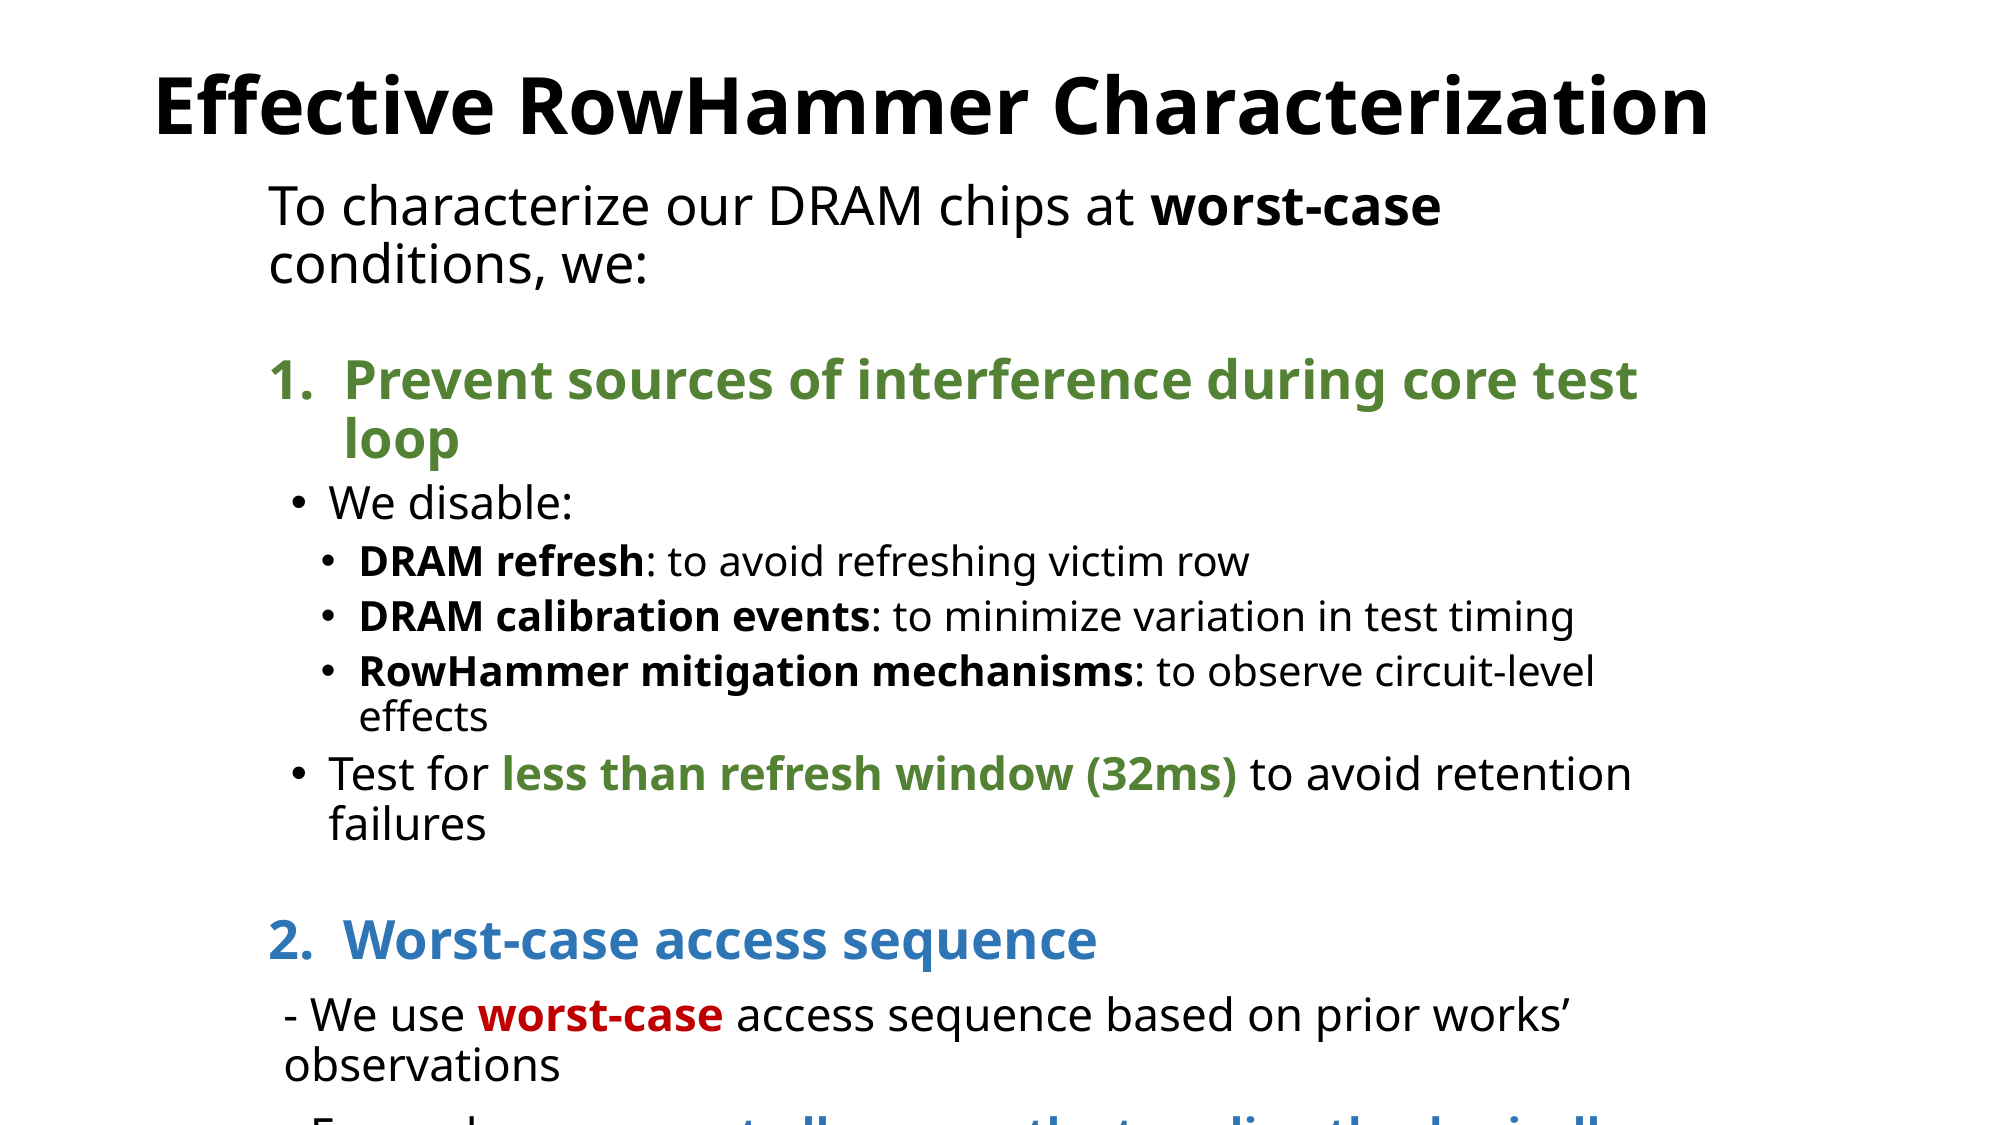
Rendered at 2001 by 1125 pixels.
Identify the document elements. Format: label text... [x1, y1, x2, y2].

title Effective RowHammer Characterization [137, 0, 1863, 218]
list To characterize our DRAM chips at worst-case conditions, we: Prevent sources of interference during core test loop We disable: DRAM refresh: to avoid refreshing victim row DRAM calibration events: to minimize variation in test timing RowHammer mitigation mechanisms: to observe circuit-level effects Test for less than refresh window (32ms) to avoid retention failures Worst-case access sequence - We use worst-case access sequence based on prior works’ observations - For each row, repeatedly access the two directly physically-adjacent rows as fast as possible [More details in the paper] [253, 171, 1750, 1125]
